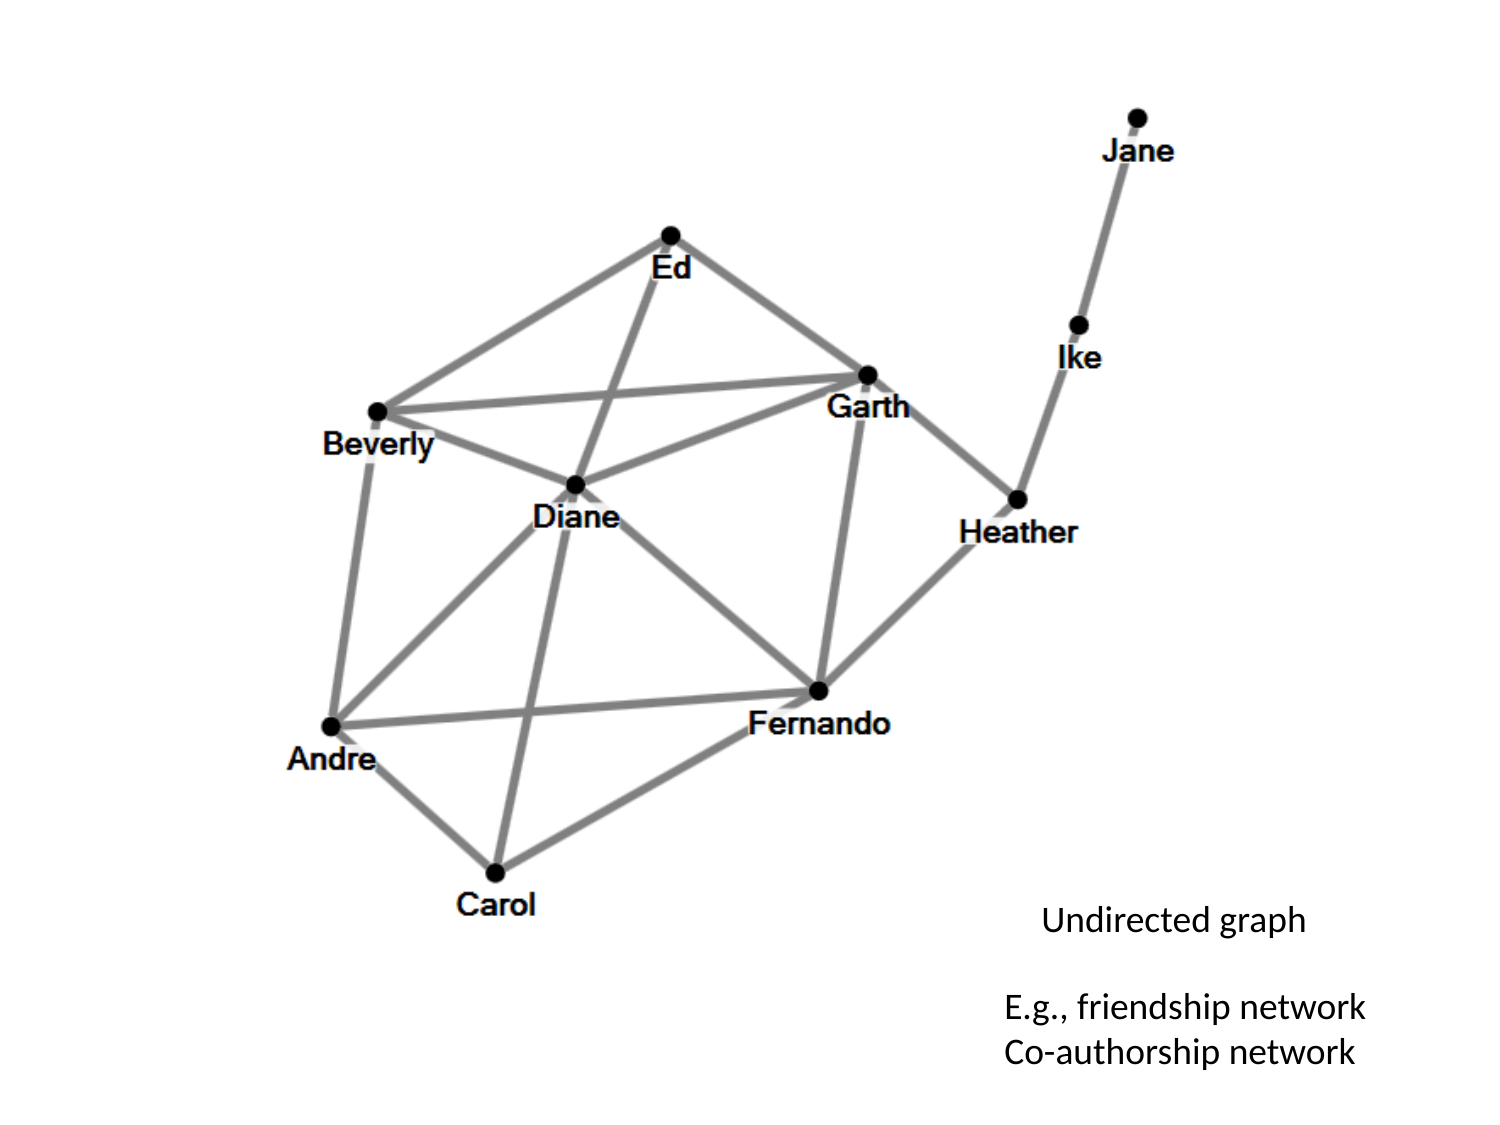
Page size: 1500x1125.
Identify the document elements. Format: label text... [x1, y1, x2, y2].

text_box Undirected graph [1026, 887, 1323, 948]
text_box E.g., friendship network Co-authorship network [989, 974, 1382, 1080]
picture [262, 62, 1201, 938]
